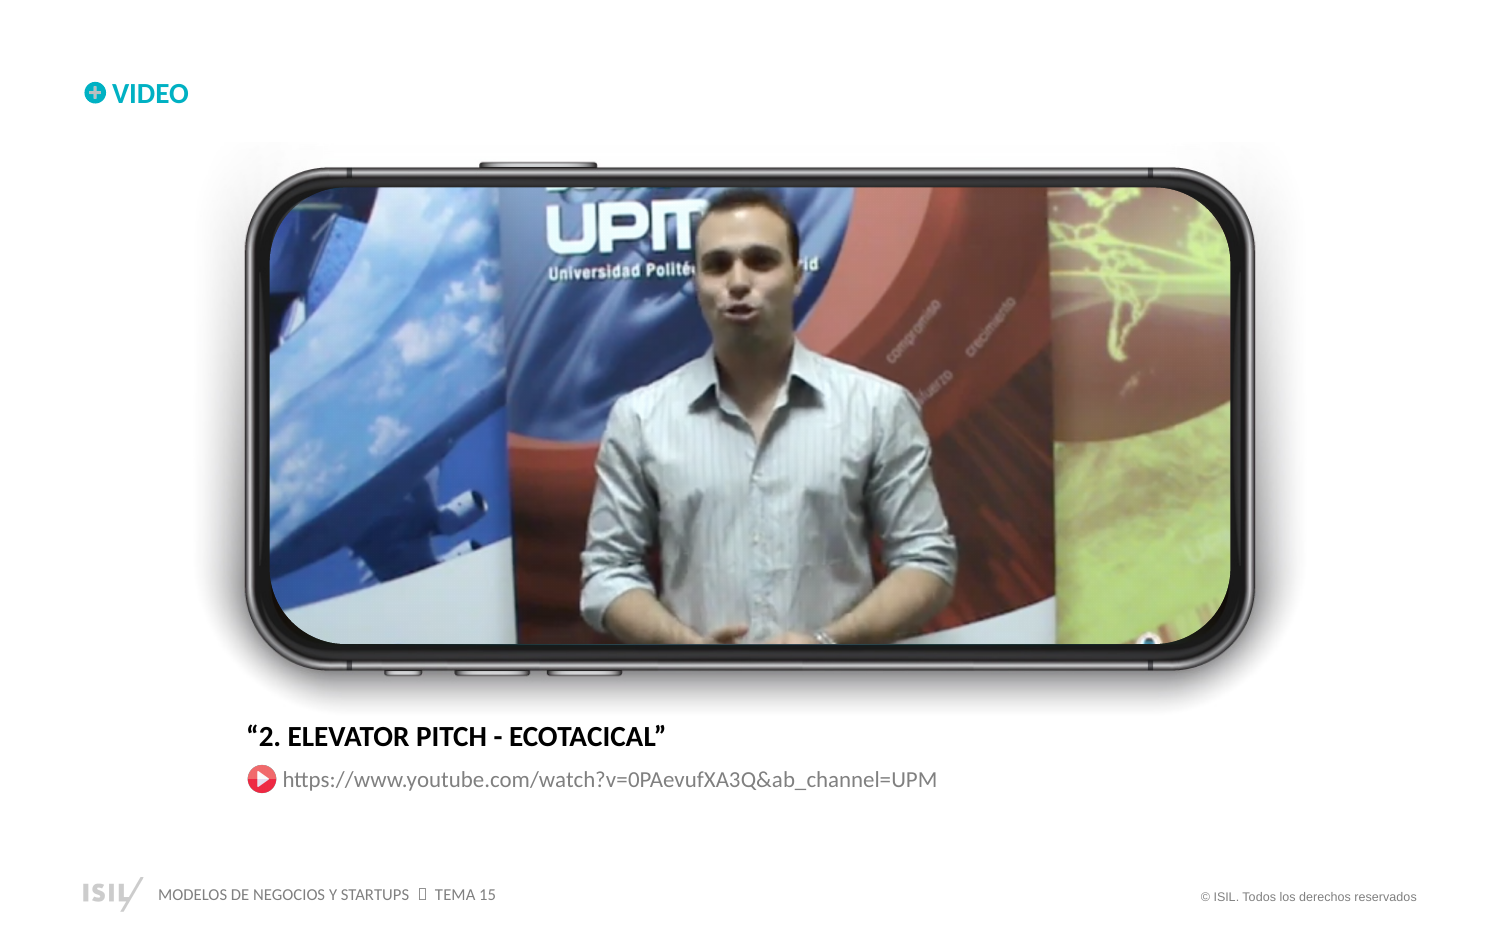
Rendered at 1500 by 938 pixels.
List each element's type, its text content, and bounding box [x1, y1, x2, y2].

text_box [84, 81, 107, 104]
text_box VIDEO [112, 78, 202, 111]
text_box “2. ELEVATOR PITCH - ECOTACICAL” https://www.youtube.com/watch?v=0PAevufXA3Q&ab_channel=UPM [282, 779, 1231, 793]
picture [125, 141, 1375, 794]
